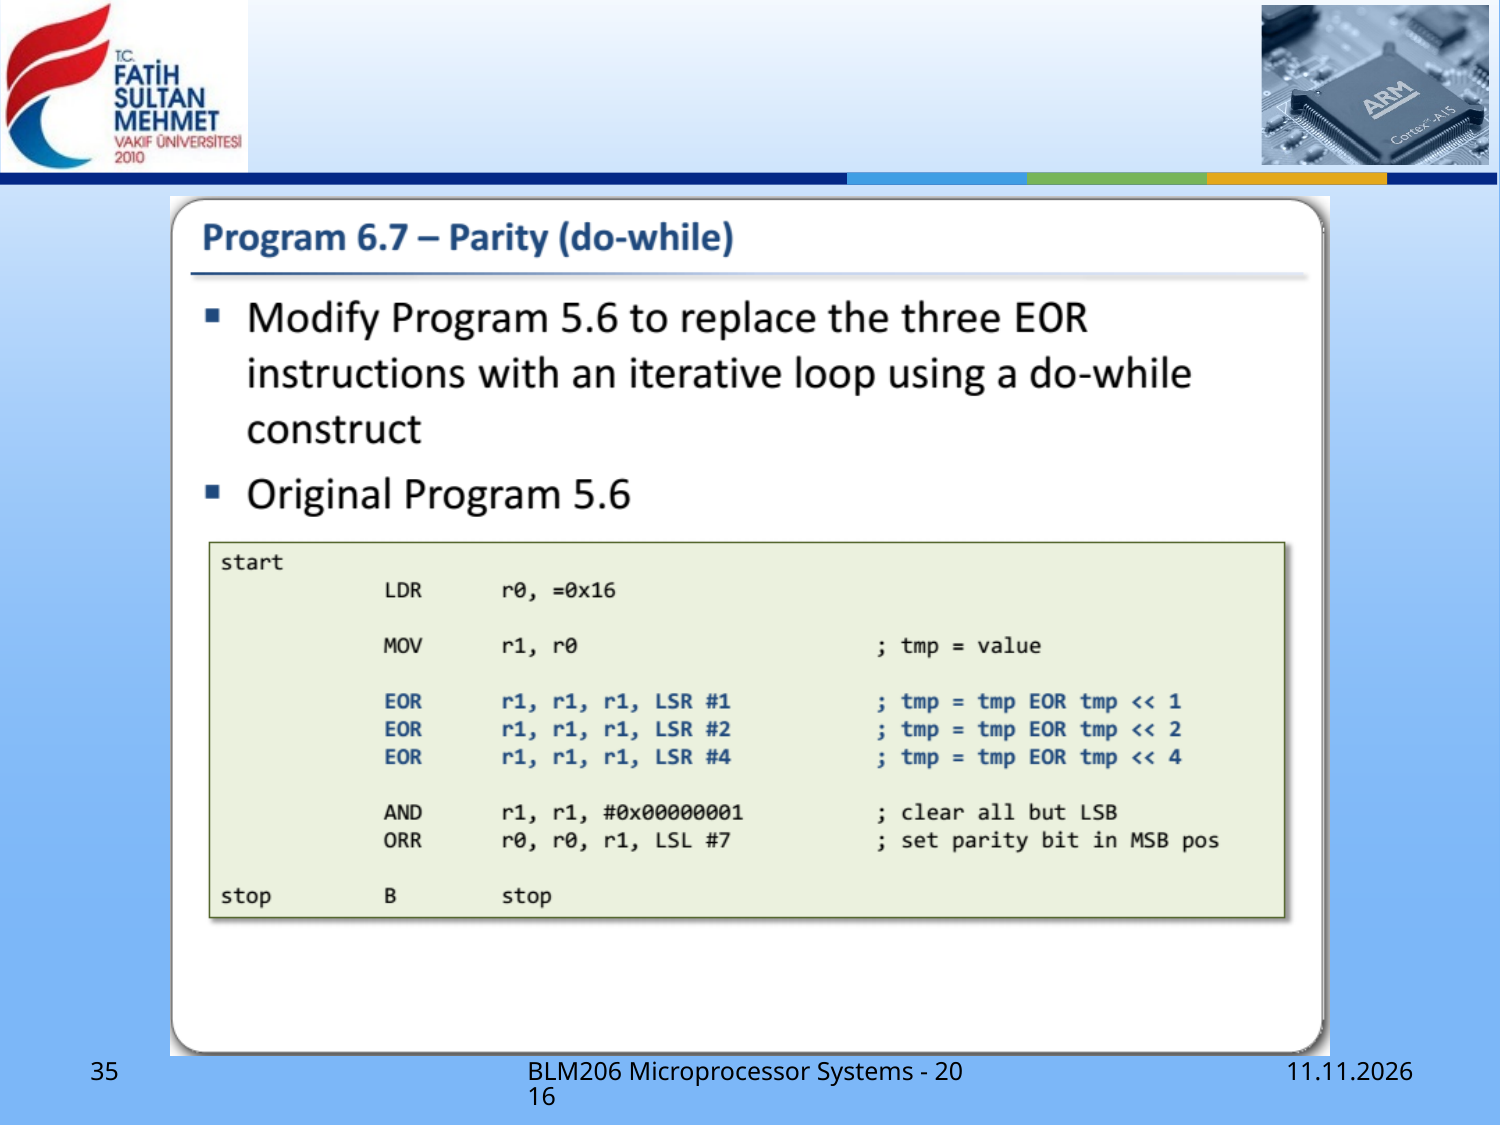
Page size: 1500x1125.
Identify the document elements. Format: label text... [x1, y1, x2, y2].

footer BLM206 Microprocessor Systems - 2016 [512, 1057, 988, 1103]
picture [1, 0, 248, 172]
picture [1261, 4, 1490, 165]
picture [170, 195, 1330, 1057]
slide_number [1078, 1042, 1429, 1103]
slide_number 35 [75, 1042, 426, 1103]
